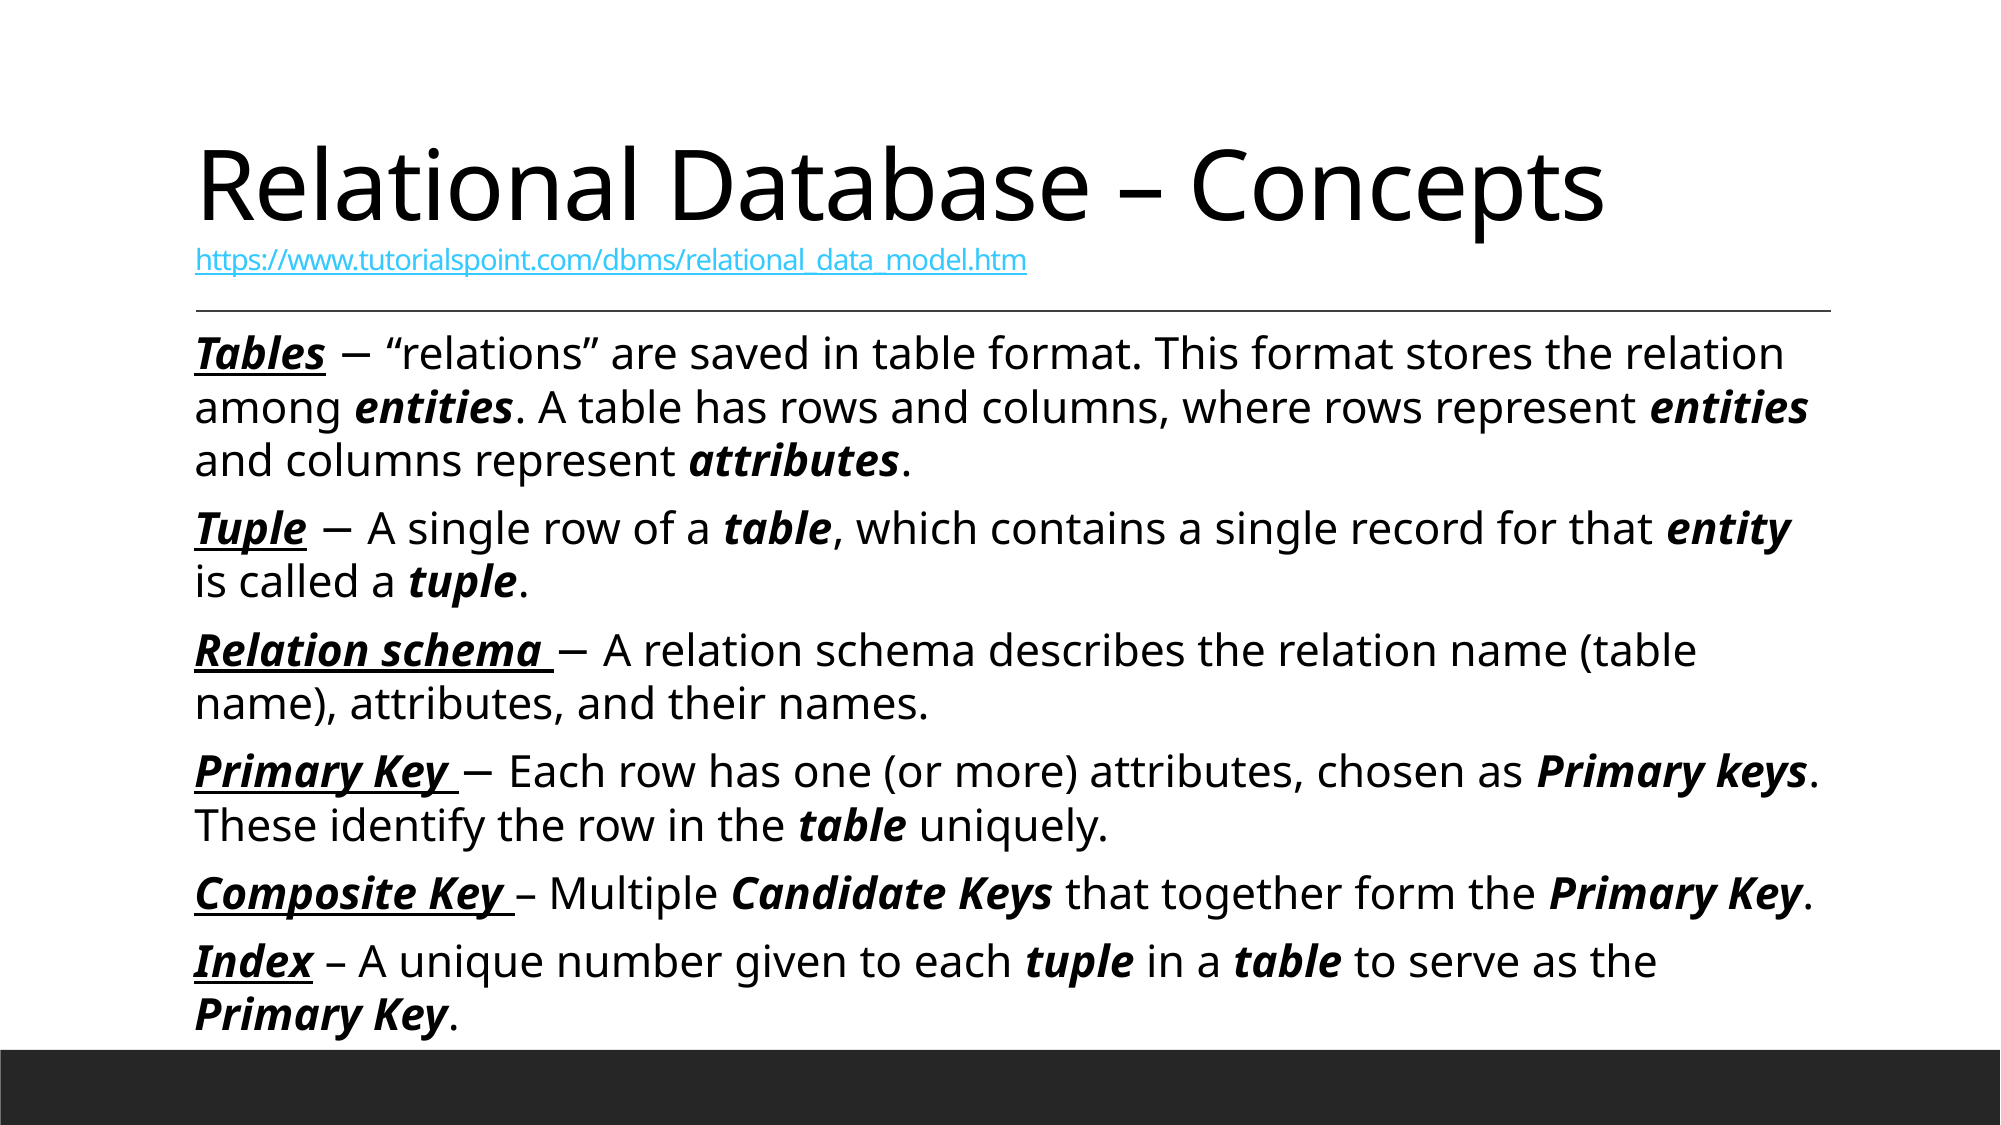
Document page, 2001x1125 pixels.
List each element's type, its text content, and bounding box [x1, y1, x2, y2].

list Tables − “relations” are saved in table format. This format stores the relation among entities. A table has rows and columns, where rows represent entities and columns represent attributes. Tuple − A single row of a table, which contains a single record for that entity is called a tuple. Relation schema − A relation schema describes the relation name (table name), attributes, and their names. Primary Key − Each row has one (or more) attributes, chosen as Primary keys. These identify the row in the table uniquely. Composite Key – Multiple Candidate Keys that together form the Primary Key. Index – A unique number given to each tuple in a table to serve as the Primary Key. [180, 313, 1830, 1052]
title Relational Database – Concepts https://www.tutorialspoint.com/dbms/relational_data_model.htm [180, 47, 1830, 285]
